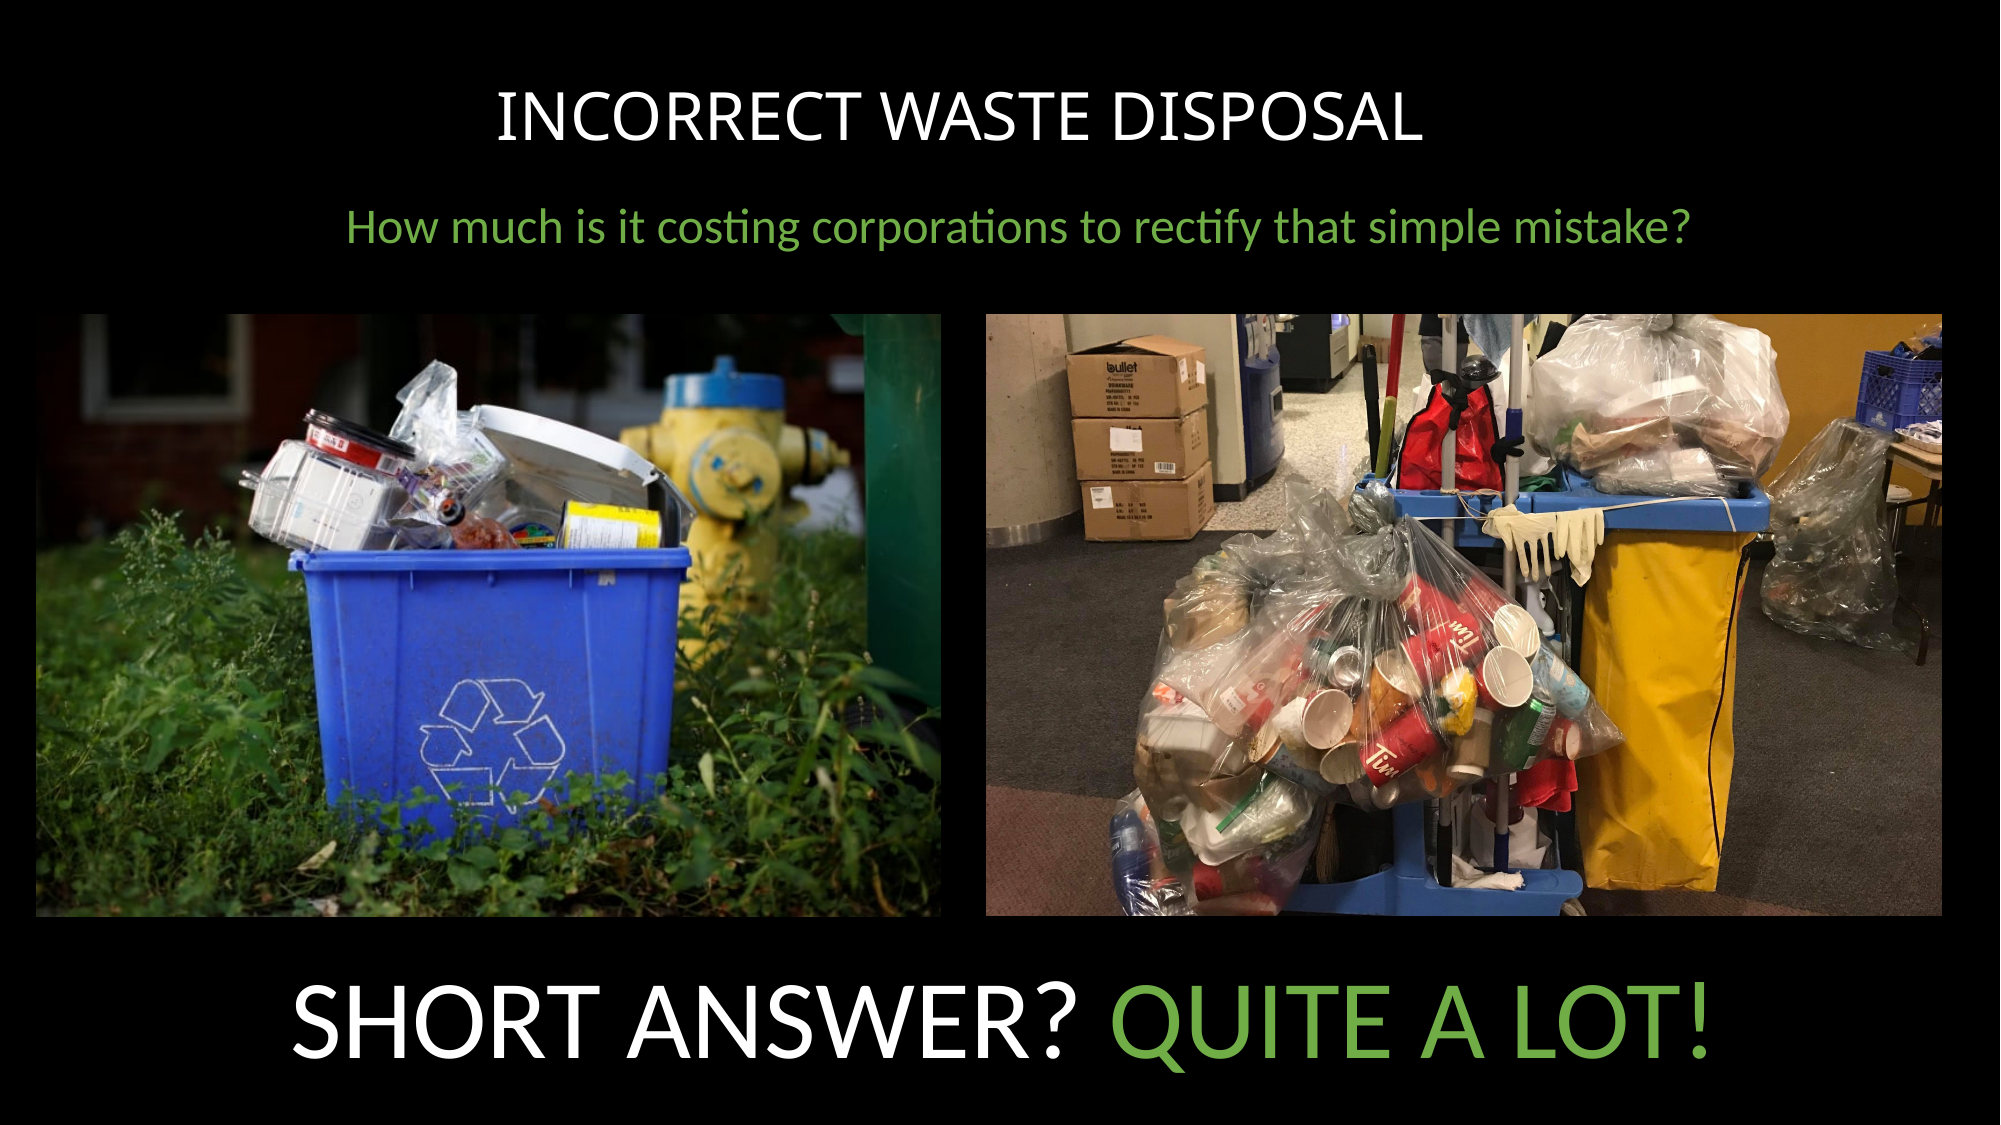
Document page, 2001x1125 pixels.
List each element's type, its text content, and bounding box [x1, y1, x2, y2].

text_box SHORT ANSWER? QUITE A LOT! [275, 939, 1734, 1089]
text_box How much is it costing corporations to rectify that simple mistake? [331, 185, 1742, 261]
picture [986, 314, 1942, 916]
picture [36, 314, 941, 917]
text_box INCORRECT WASTE DISPOSAL [482, 65, 1613, 161]
